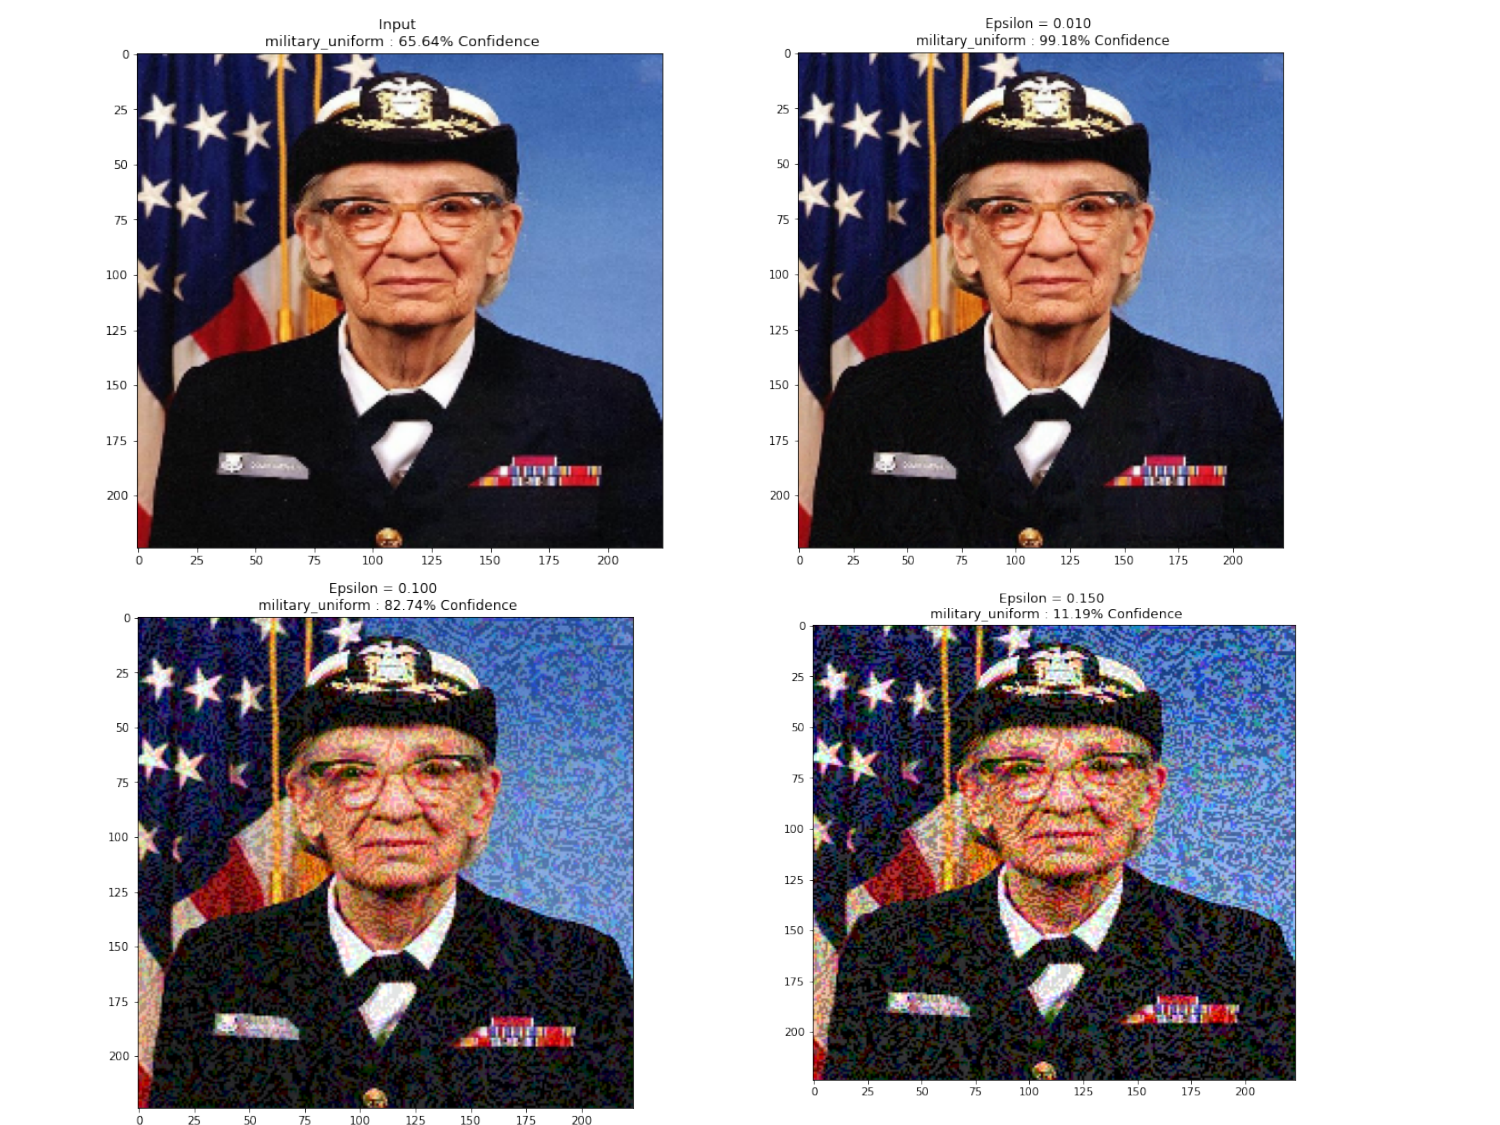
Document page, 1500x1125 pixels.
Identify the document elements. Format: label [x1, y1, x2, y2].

picture [761, 9, 1291, 575]
picture [776, 585, 1303, 1105]
picture [97, 10, 671, 1125]
